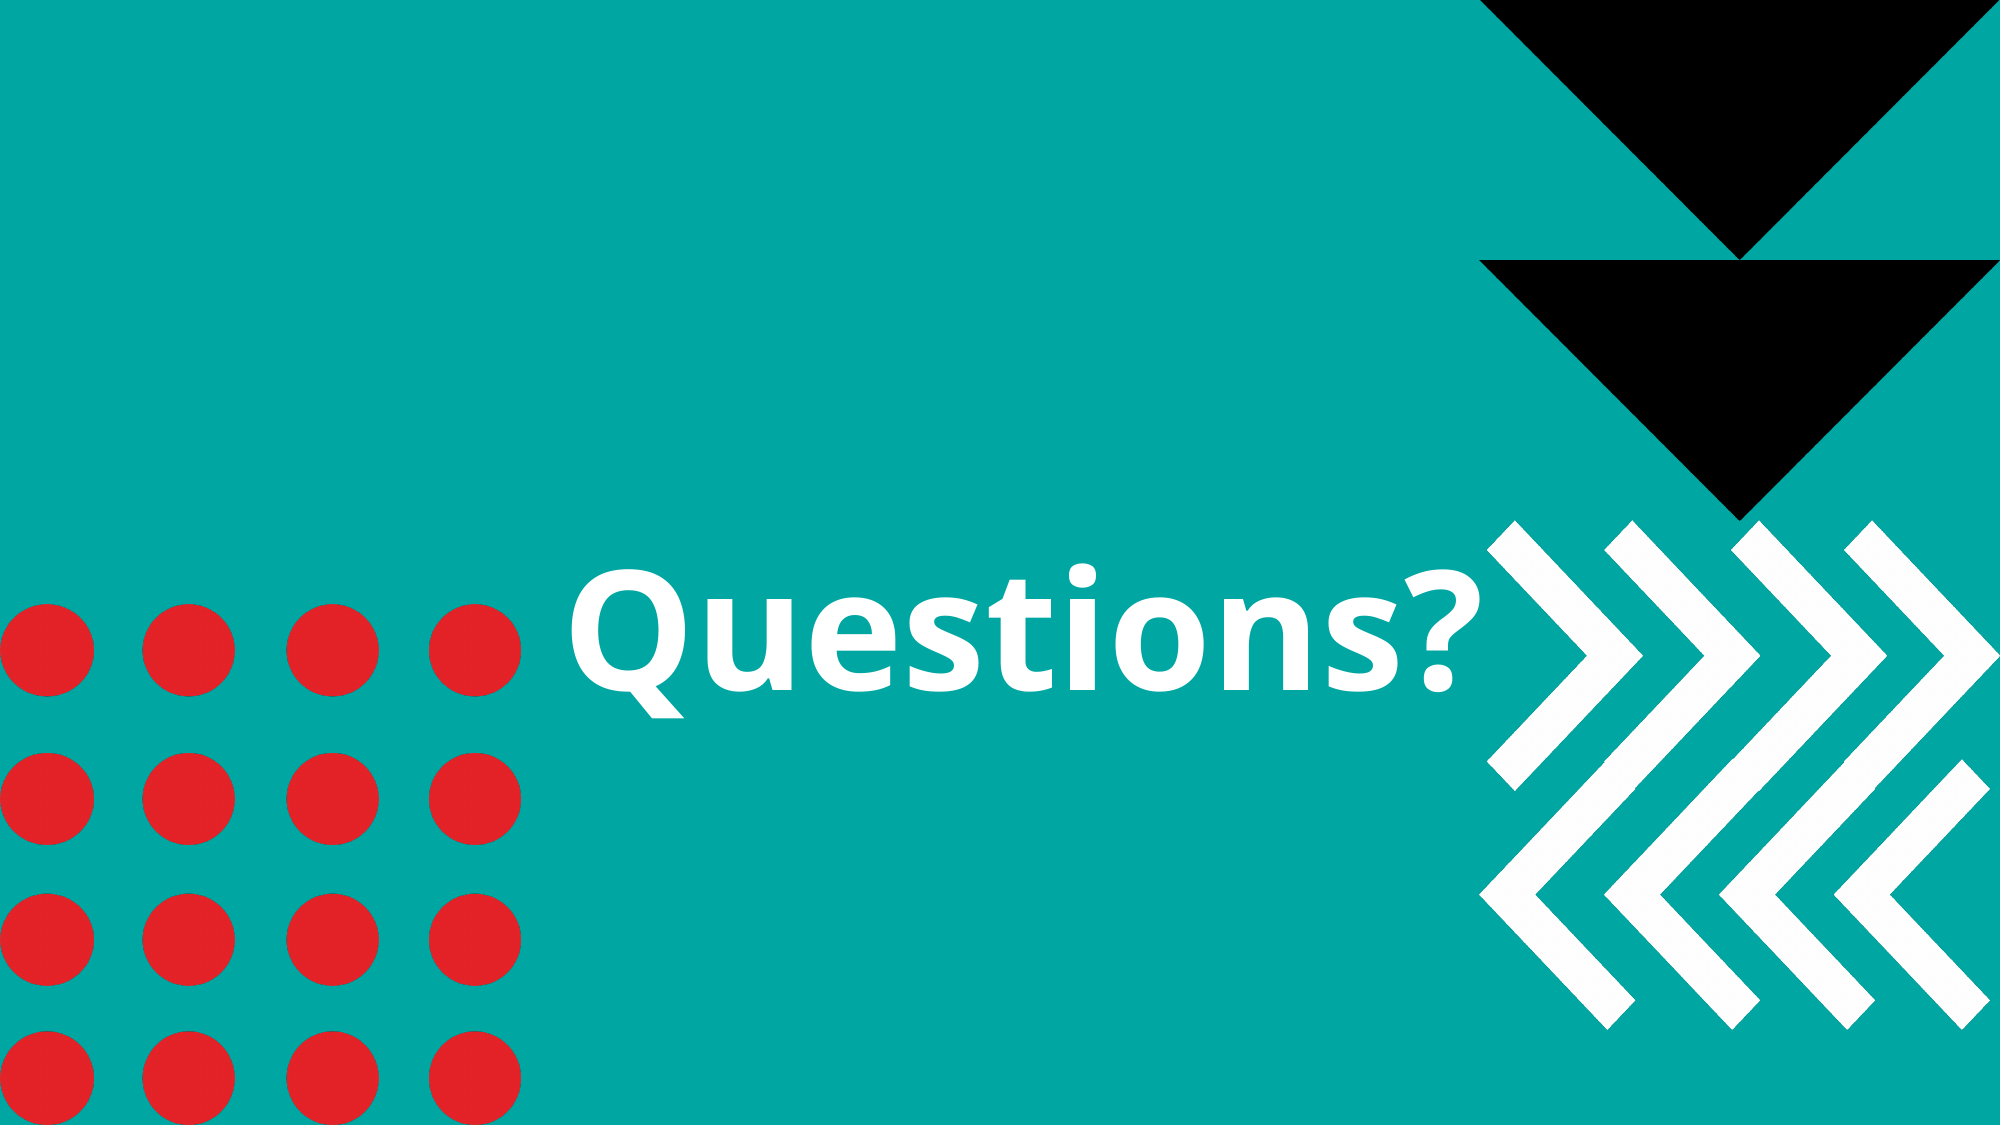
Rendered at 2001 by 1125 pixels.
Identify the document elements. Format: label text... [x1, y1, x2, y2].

title Questions? [515, 327, 1532, 875]
picture [1479, 0, 2000, 1030]
picture [0, 604, 521, 1125]
